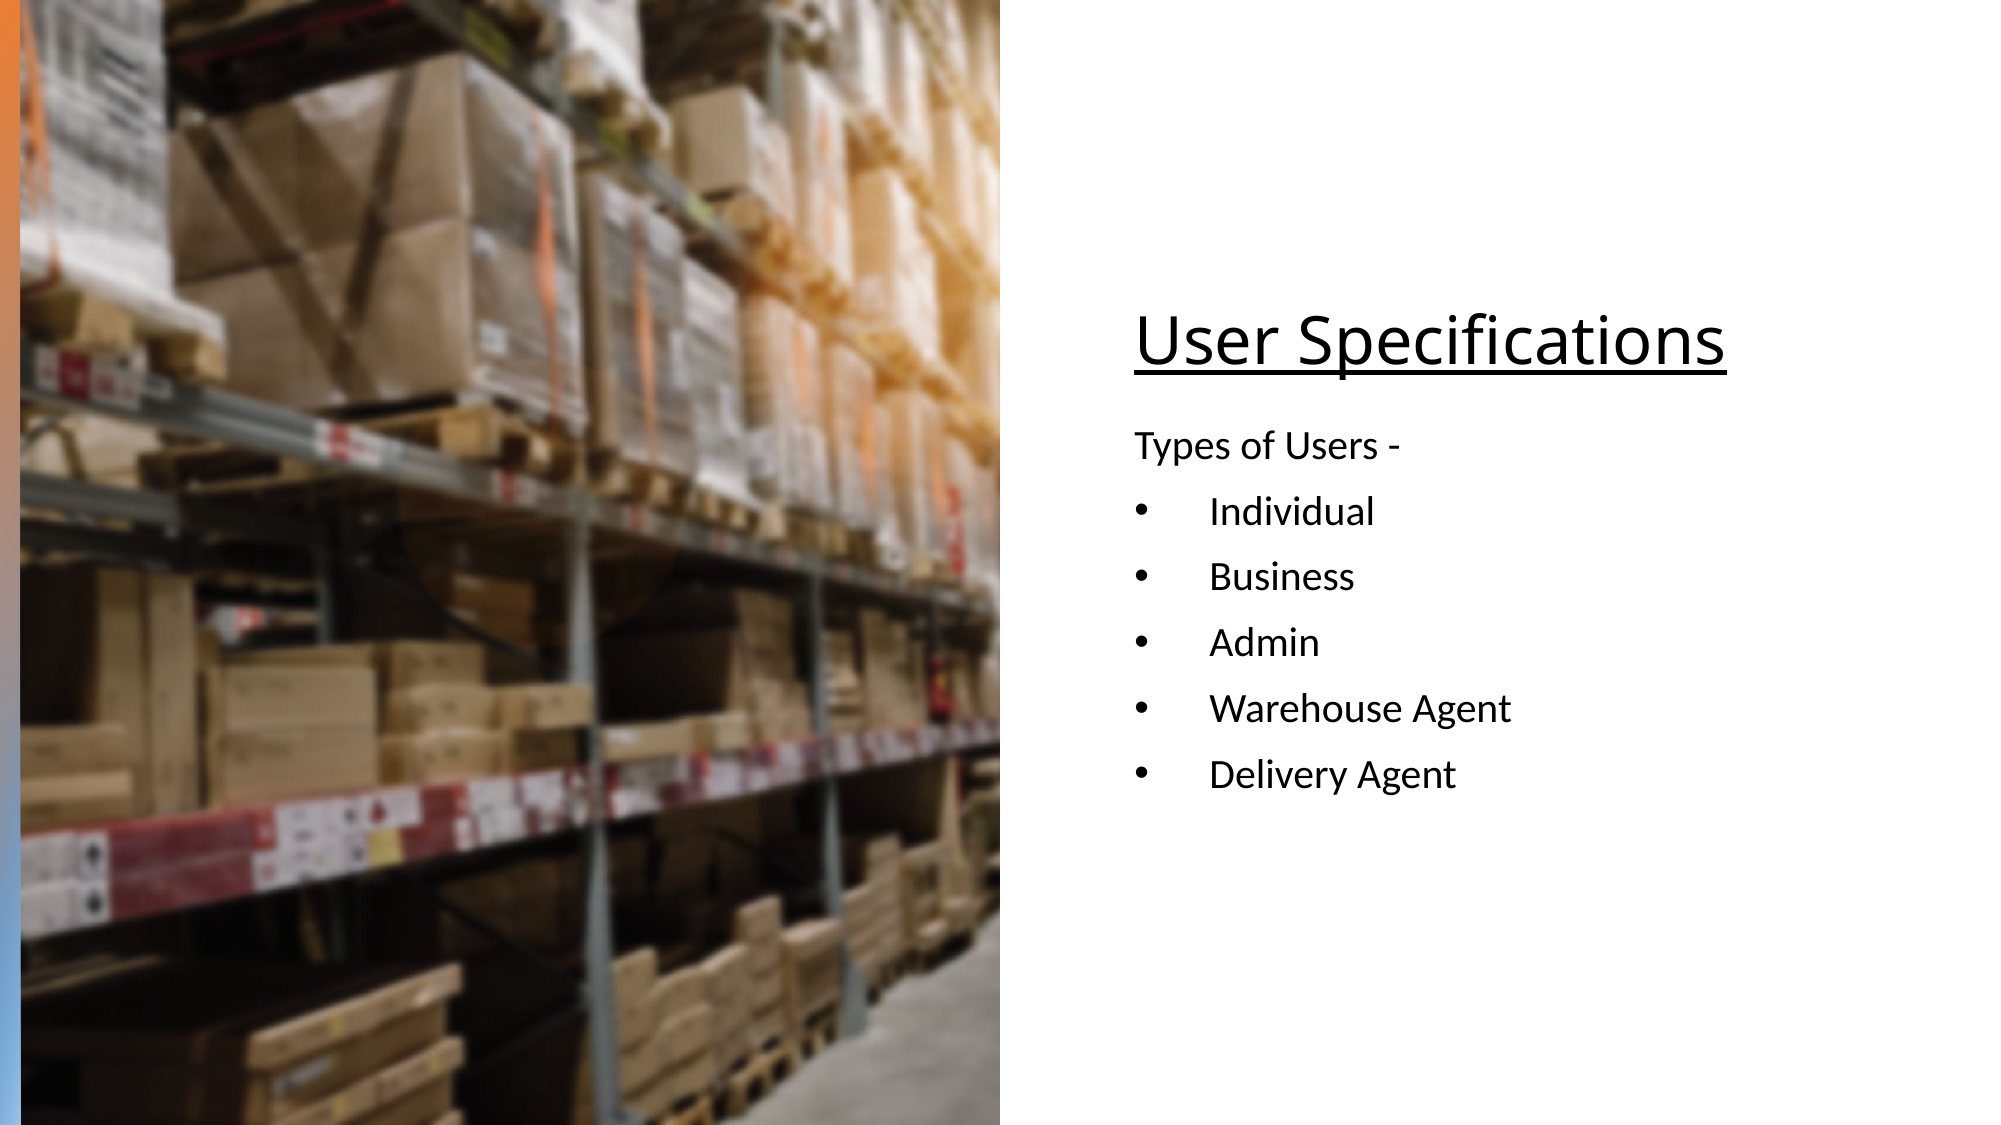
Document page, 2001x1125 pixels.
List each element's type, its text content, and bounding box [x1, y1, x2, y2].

list Types of Users - Individual Business Admin Warehouse Agent Delivery Agent [1119, 415, 1857, 982]
picture [21, 0, 1000, 1125]
title User Specifications [1119, 121, 1857, 387]
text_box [0, 0, 21, 1125]
